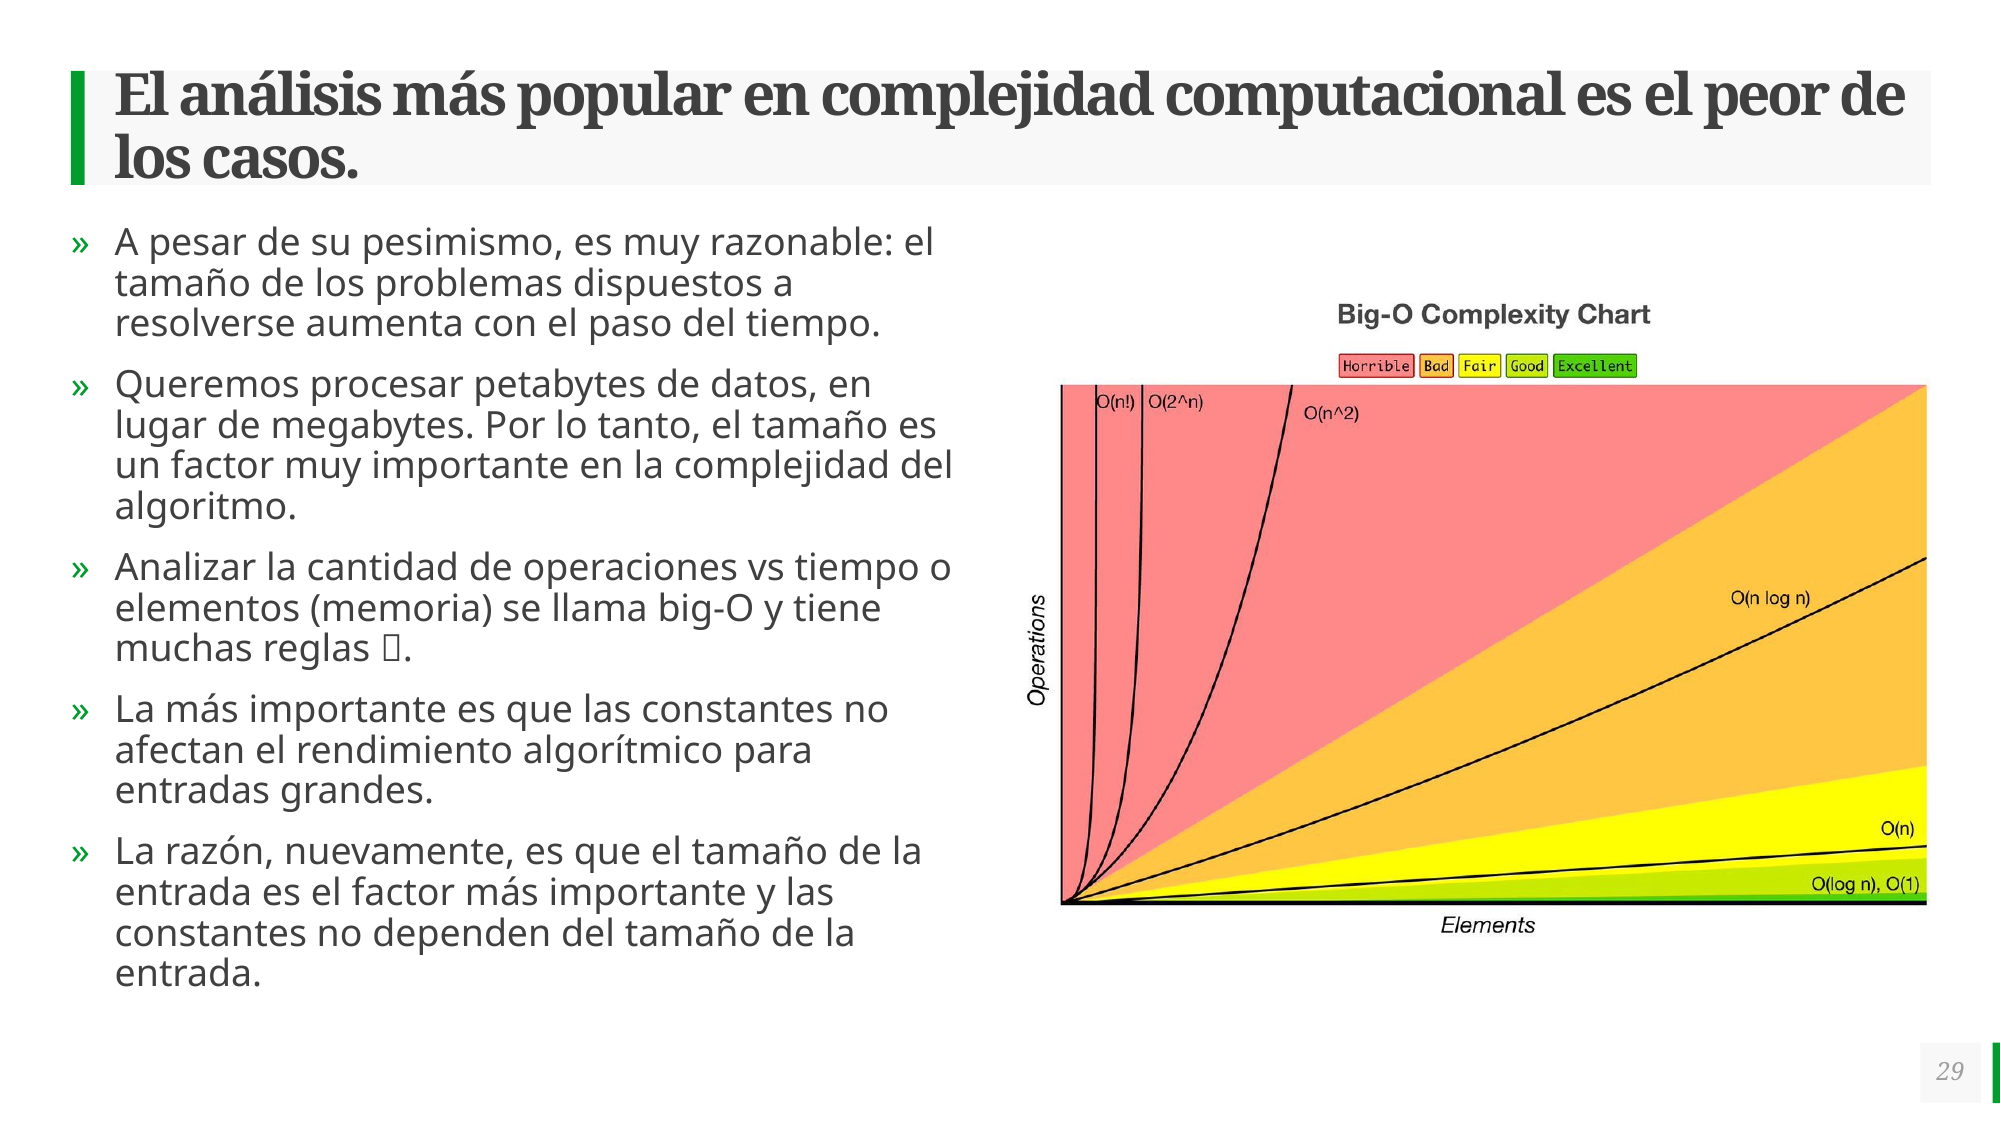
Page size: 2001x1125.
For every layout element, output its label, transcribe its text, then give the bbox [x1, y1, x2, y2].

list A pesar de su pesimismo, es muy razonable: el tamaño de los problemas dispuestos a resolverse aumenta con el paso del tiempo. Queremos procesar petabytes de datos, en lugar de megabytes. Por lo tanto, el tamaño es un factor muy importante en la complejidad del algoritmo. Analizar la cantidad de operaciones vs tiempo o elementos (memoria) se llama big-O y tiene muchas reglas . La más importante es que las constantes no afectan el rendimiento algorítmico para entradas grandes. La razón, nuevamente, es que el tamaño de la entrada es el factor más importante y las constantes no dependen del tamaño de la entrada. [70, 223, 969, 1004]
picture [1015, 276, 1968, 952]
slide_number 29 [1920, 1042, 1982, 1103]
title El análisis más popular en complejidad computacional es el peor de los casos. [84, 70, 1932, 185]
